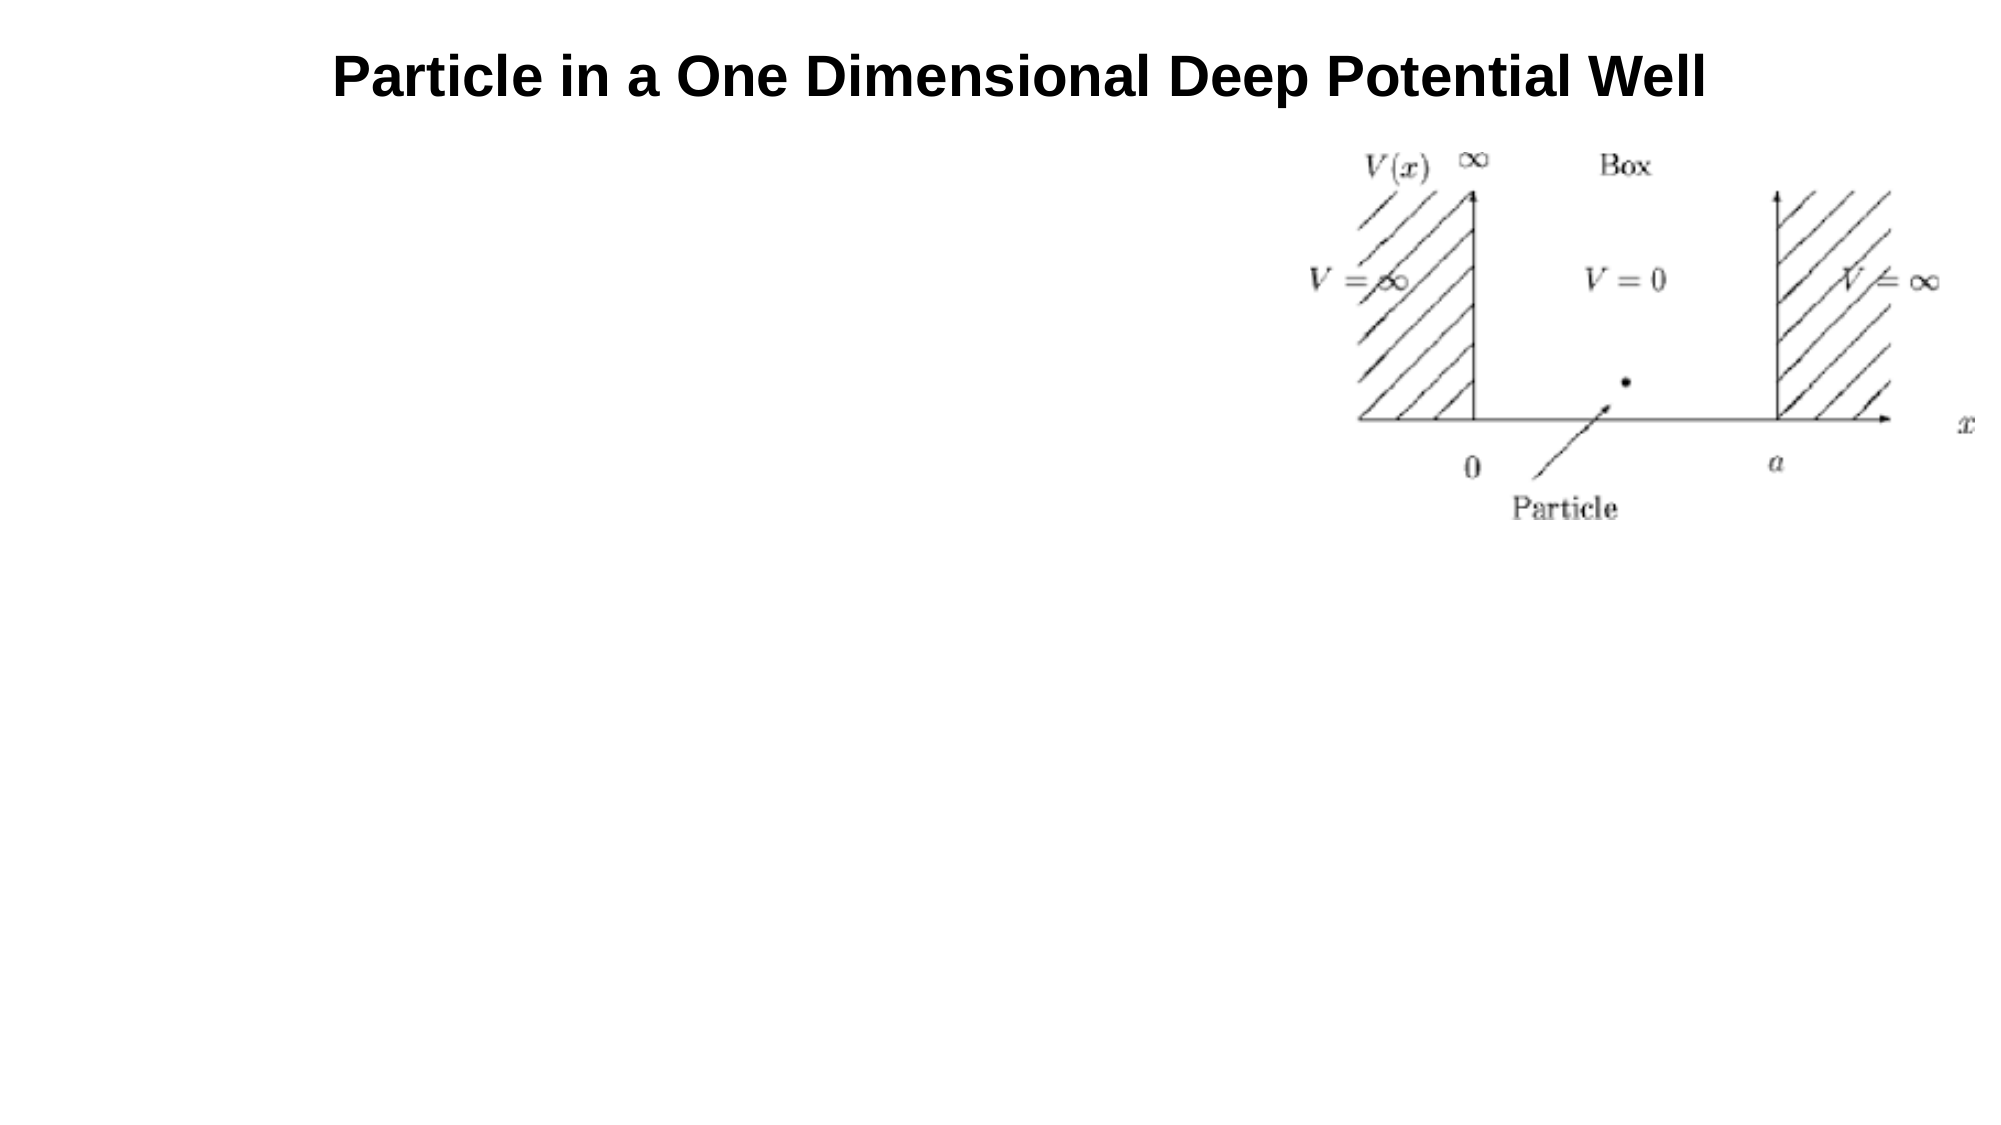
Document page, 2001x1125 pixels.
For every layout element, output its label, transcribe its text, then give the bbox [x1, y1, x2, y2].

picture [1310, 152, 1975, 520]
text_box Particle in a One Dimensional Deep Potential Well [258, 30, 1780, 116]
